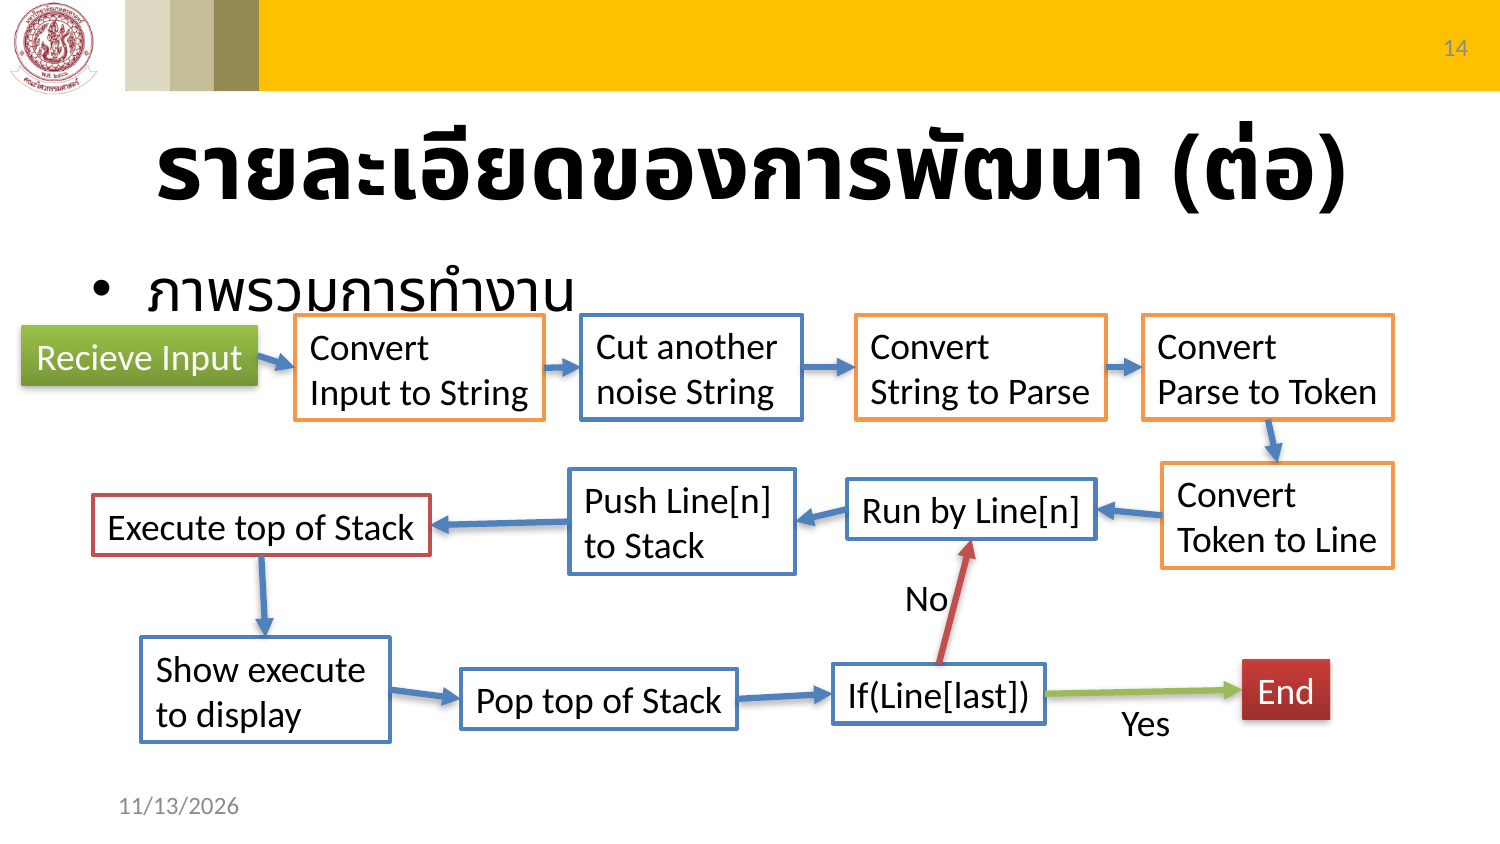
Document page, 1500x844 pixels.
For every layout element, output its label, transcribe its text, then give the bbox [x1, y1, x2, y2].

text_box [1046, 689, 1243, 695]
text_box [938, 539, 972, 665]
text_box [1267, 420, 1278, 464]
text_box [796, 509, 846, 523]
text_box Convert Input to String [293, 313, 546, 422]
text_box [1097, 509, 1162, 517]
text_box ภาพรวมการทำงาน [76, 245, 1427, 777]
text_box Execute top of Stack [91, 493, 432, 557]
text_box Yes [1106, 703, 1186, 752]
text_box Show execute to display [139, 635, 392, 744]
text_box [431, 521, 569, 526]
text_box If(Line[last]) [831, 662, 1047, 726]
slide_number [103, 782, 441, 828]
text_box End [1242, 659, 1331, 720]
text_box Convert String to Parse [854, 313, 1108, 422]
text_box Pop top of Stack [459, 667, 739, 731]
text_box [258, 355, 294, 369]
text_box Convert Token to Line [1160, 461, 1395, 570]
text_box Run by Line[n] [845, 477, 1098, 541]
text_box Convert Parse to Token [1141, 313, 1395, 422]
title รายละเอียดของการพัฒนา (ต่อ) [76, 92, 1427, 233]
text_box Recieve Input [21, 325, 258, 386]
slide_number 14 [1411, 0, 1500, 92]
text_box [738, 693, 832, 700]
text_box Cut another noise String [579, 313, 804, 422]
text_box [260, 555, 266, 638]
picture [6, 0, 102, 113]
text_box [391, 690, 460, 700]
text_box No [889, 566, 933, 627]
text_box Push Line[n] to Stack [567, 467, 797, 576]
